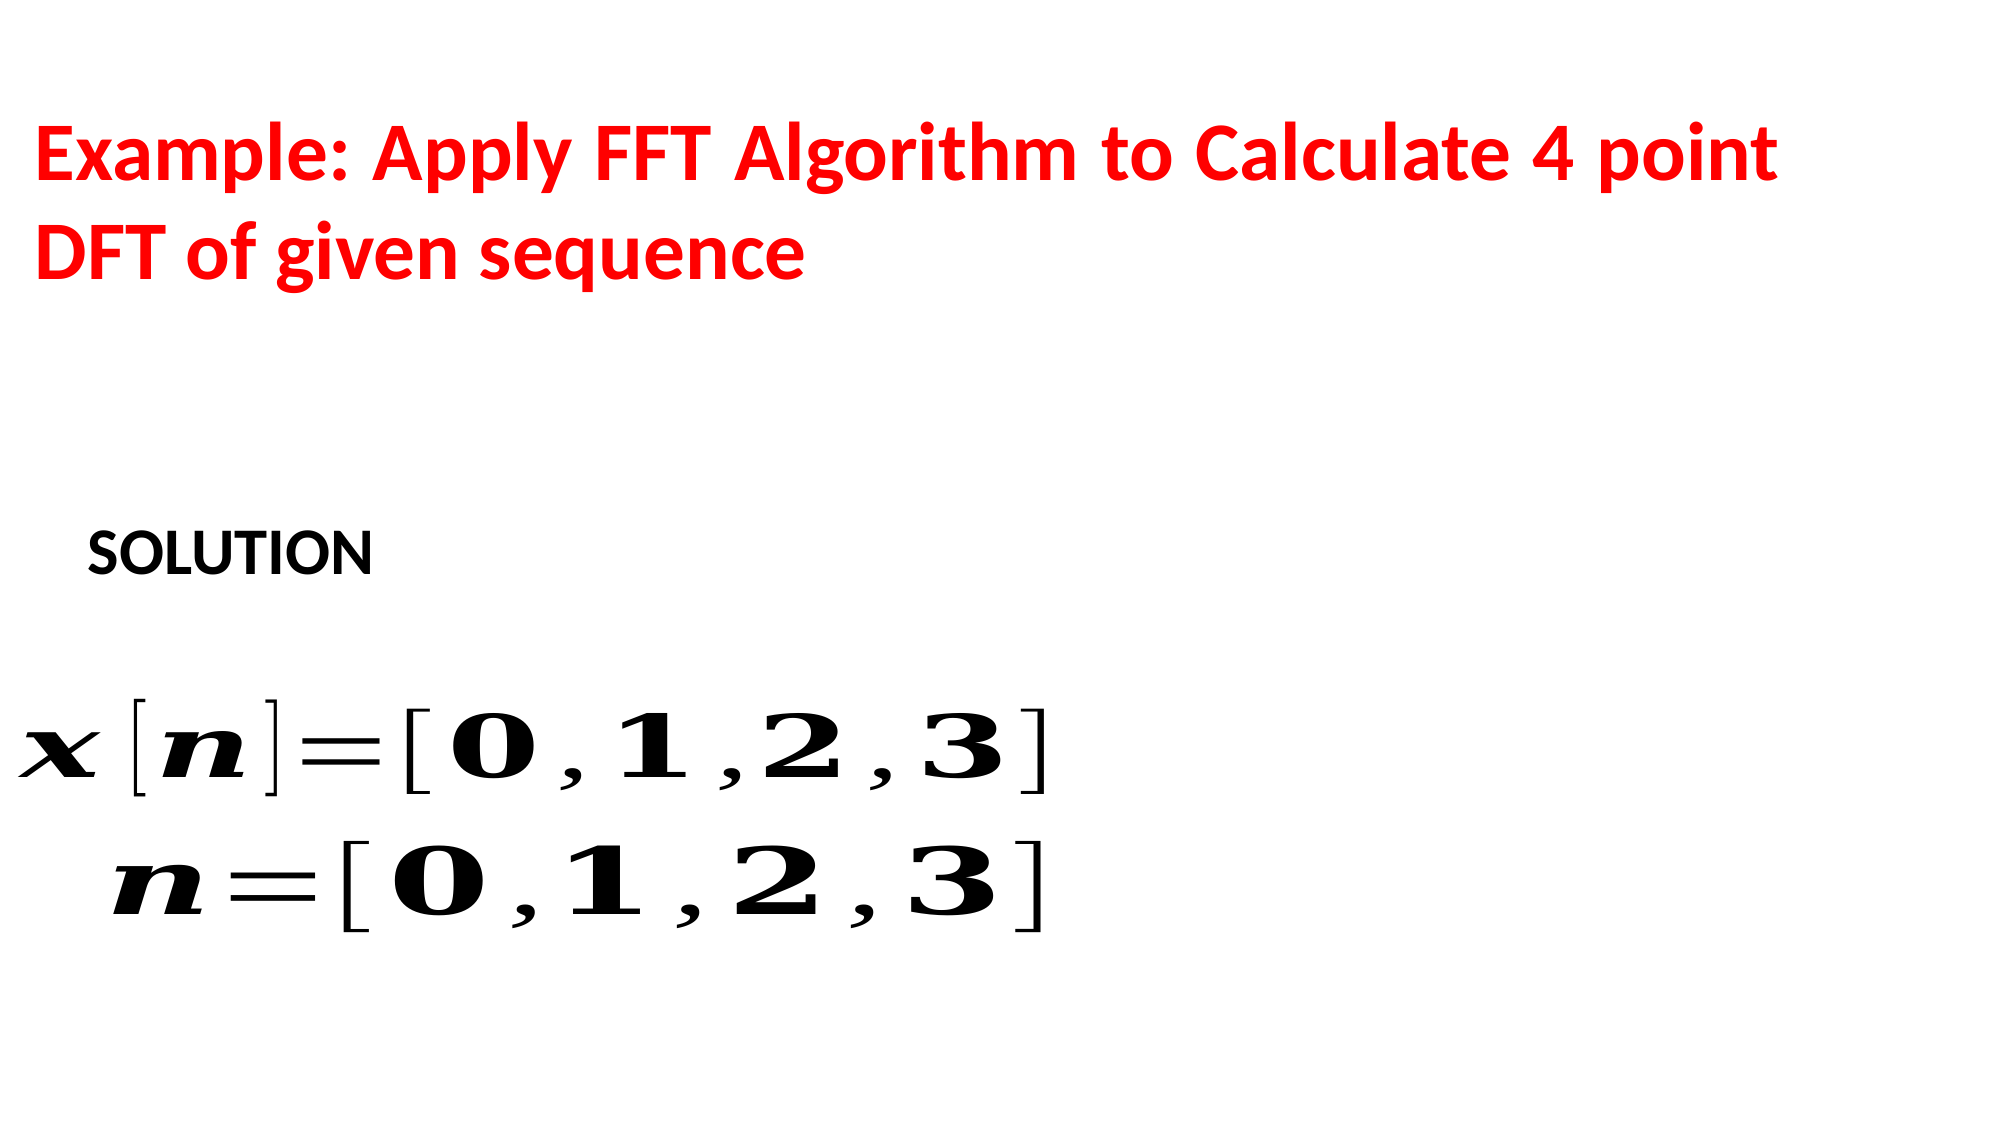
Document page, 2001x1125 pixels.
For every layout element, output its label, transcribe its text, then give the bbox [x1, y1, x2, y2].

text_box SOLUTION [73, 500, 663, 596]
